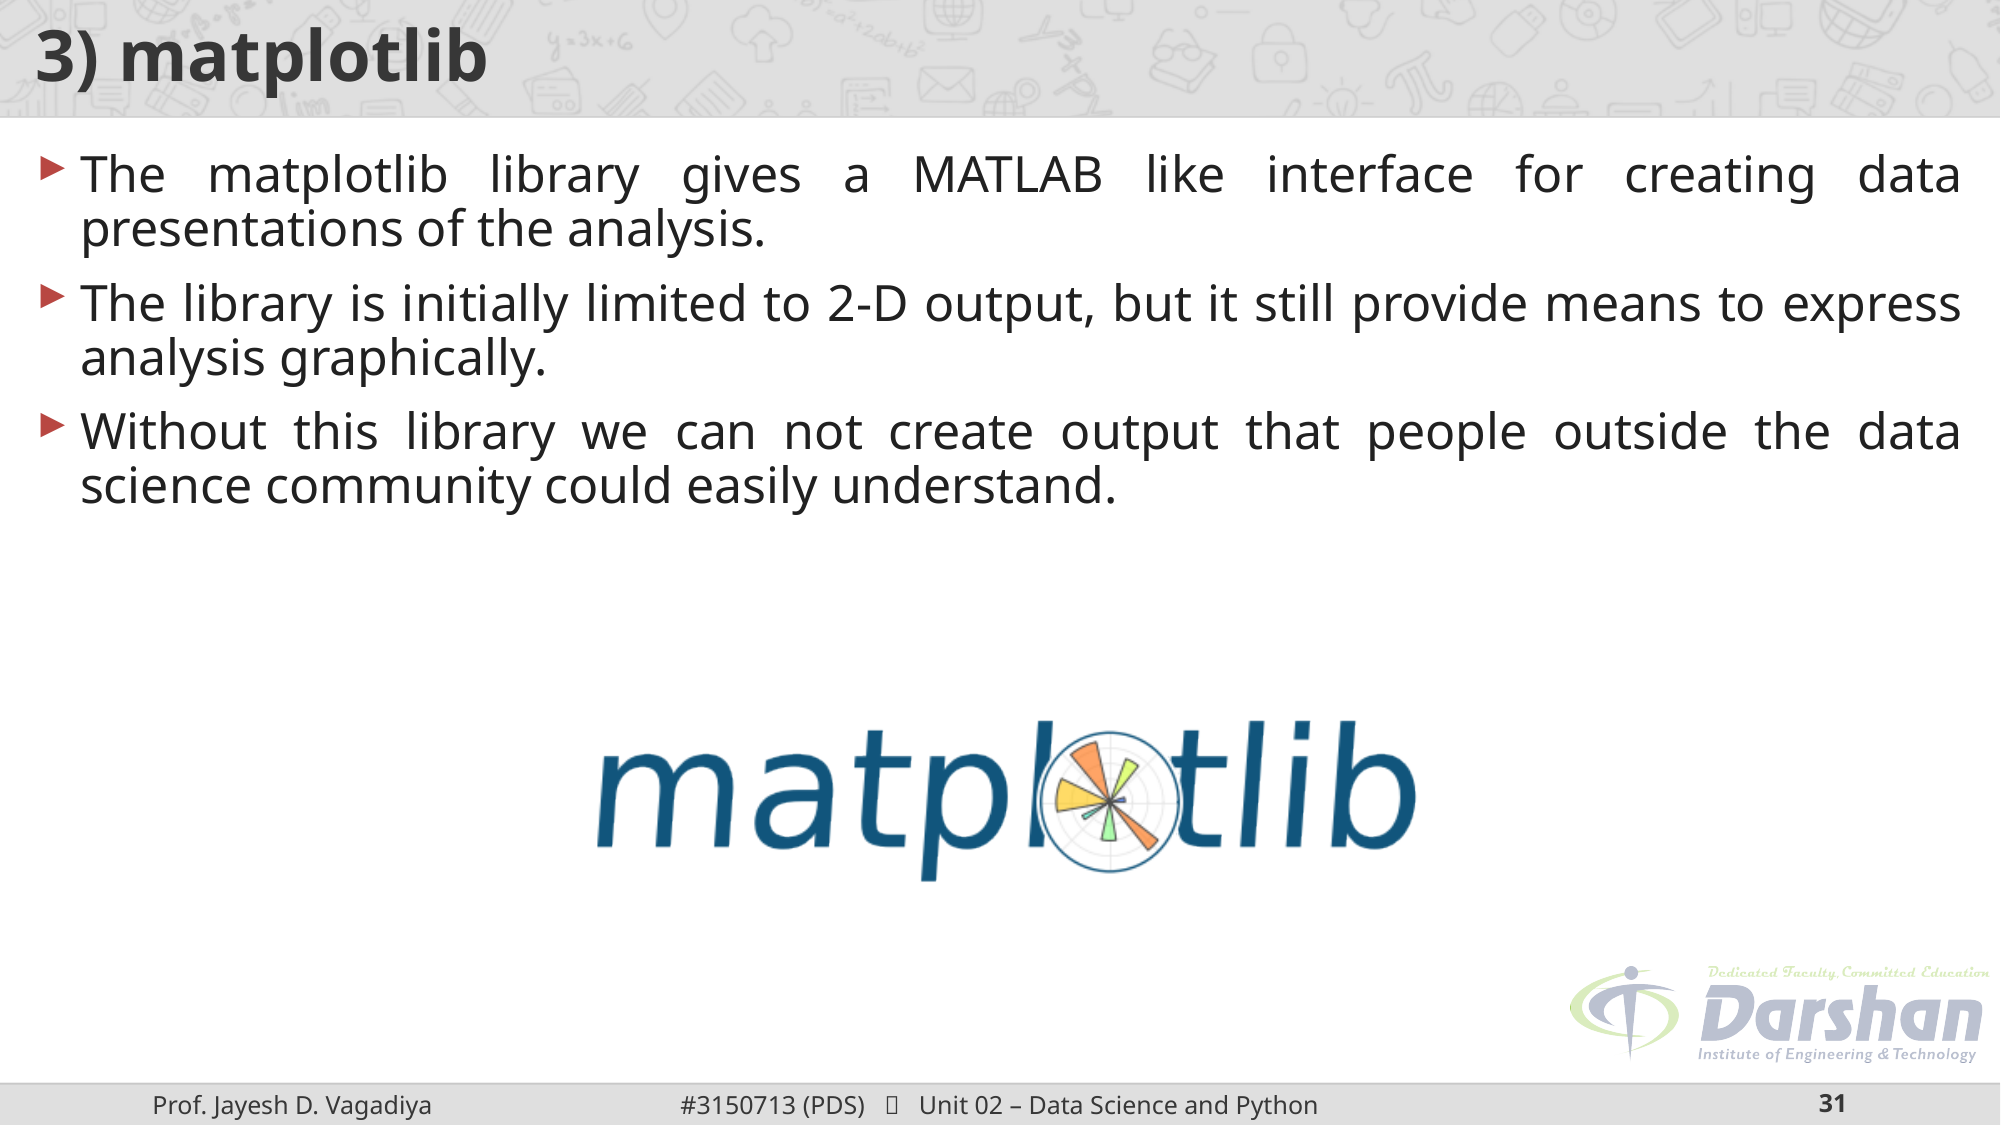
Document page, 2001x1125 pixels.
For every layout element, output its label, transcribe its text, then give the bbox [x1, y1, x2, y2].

title 3) matplotlib [0, 0, 2000, 117]
picture [541, 709, 1459, 894]
list The matplotlib library gives a MATLAB like interface for creating data presentations of the analysis. The library is initially limited to 2-D output, but it still provide means to express analysis graphically. Without this library we can not create output that people outside the data science community could easily understand. [21, 141, 1979, 1059]
